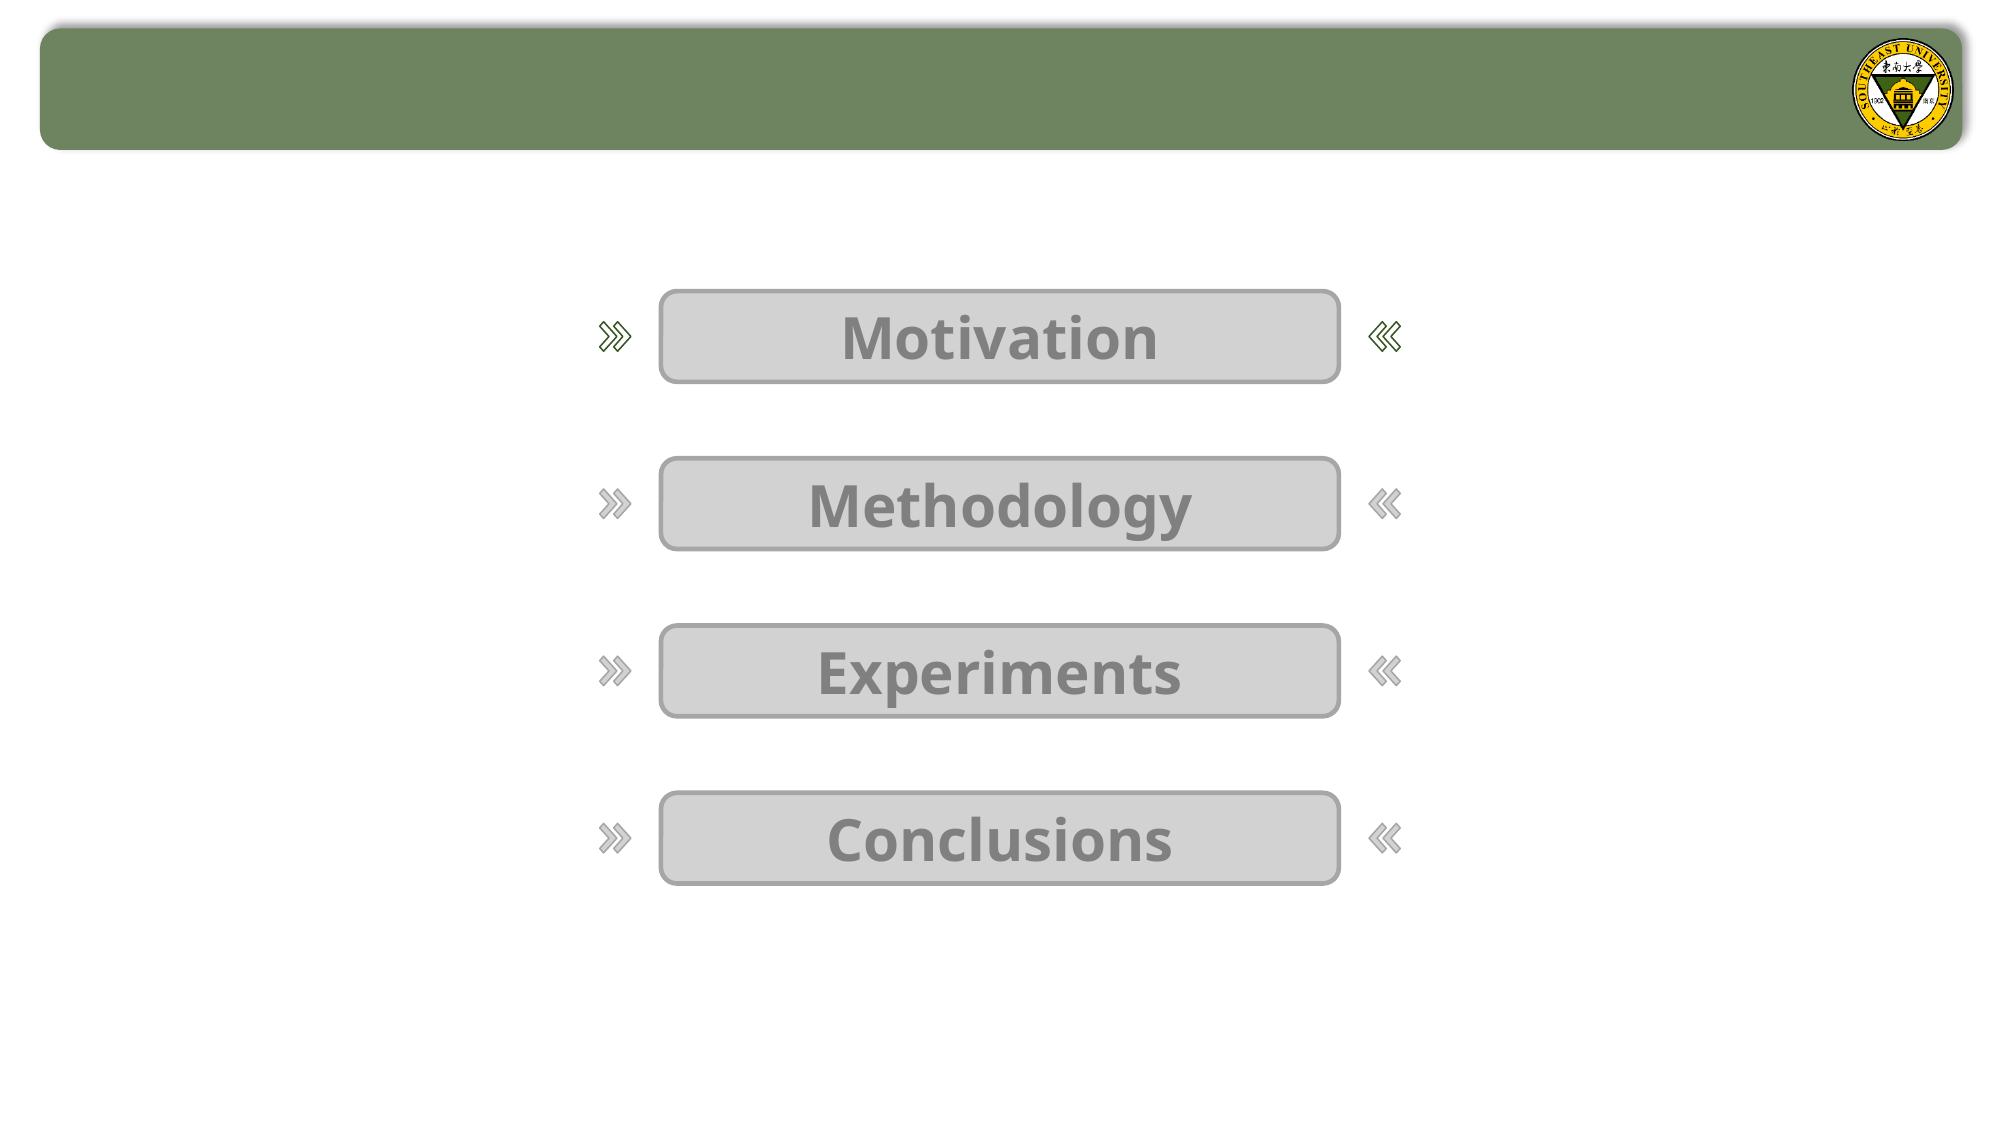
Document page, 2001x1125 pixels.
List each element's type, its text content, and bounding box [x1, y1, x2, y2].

text_box Motivation [659, 290, 1340, 321]
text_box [599, 321, 1401, 884]
picture [1852, 38, 1954, 141]
